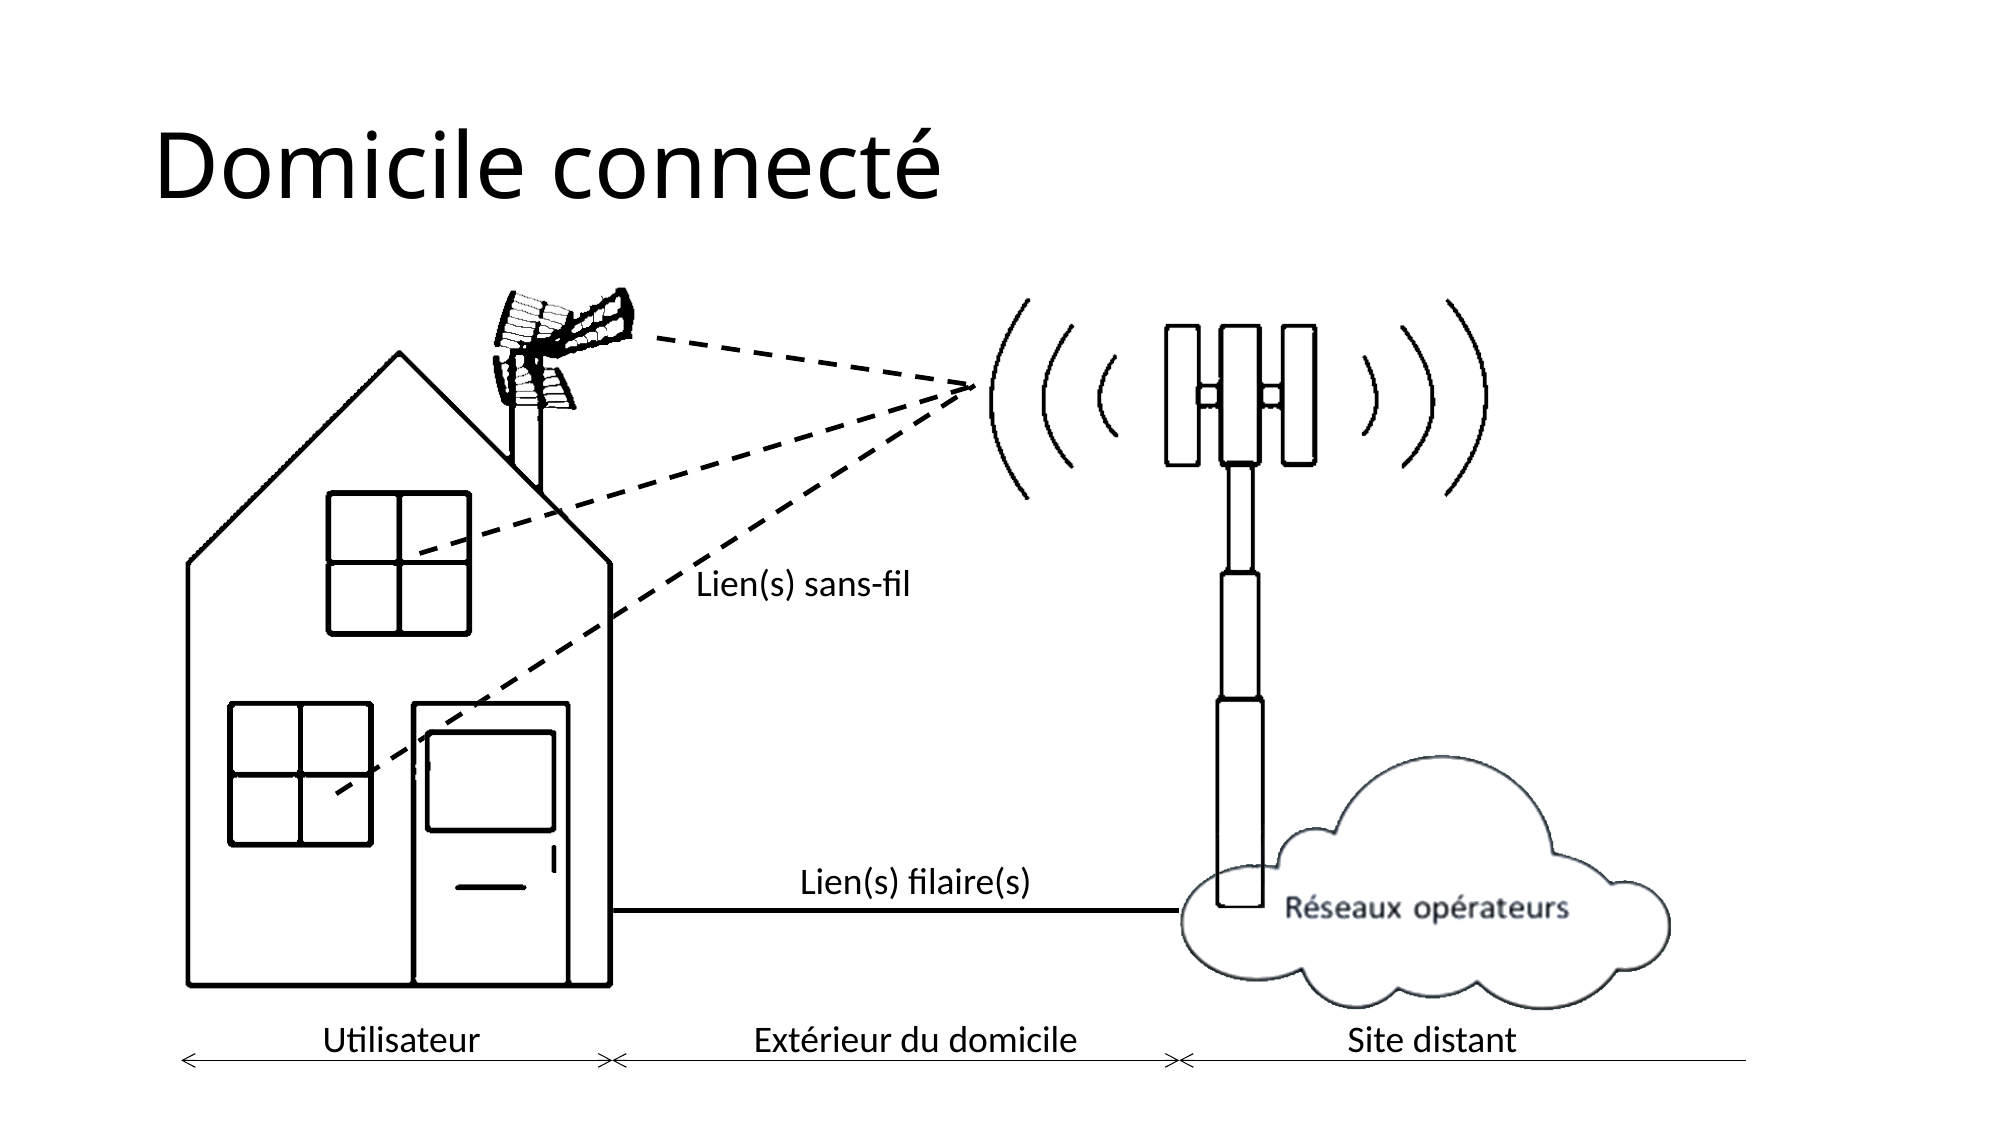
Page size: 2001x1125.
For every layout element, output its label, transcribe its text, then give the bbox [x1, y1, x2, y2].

picture [155, 259, 666, 1019]
title Domicile connecté [137, 59, 1863, 278]
text_box Utilisateur [308, 1061, 539, 1067]
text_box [666, 337, 975, 385]
text_box Extérieur du domicile [738, 1007, 1106, 1060]
picture [974, 277, 1722, 1038]
text_box Site distant [1332, 1061, 1700, 1067]
text_box Utilisateur [308, 1019, 539, 1060]
text_box Extérieur du domicile [738, 1061, 1106, 1067]
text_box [666, 385, 975, 794]
text_box Lien(s) filaire(s) [785, 849, 974, 910]
text_box Site distant [1332, 1038, 1700, 1060]
